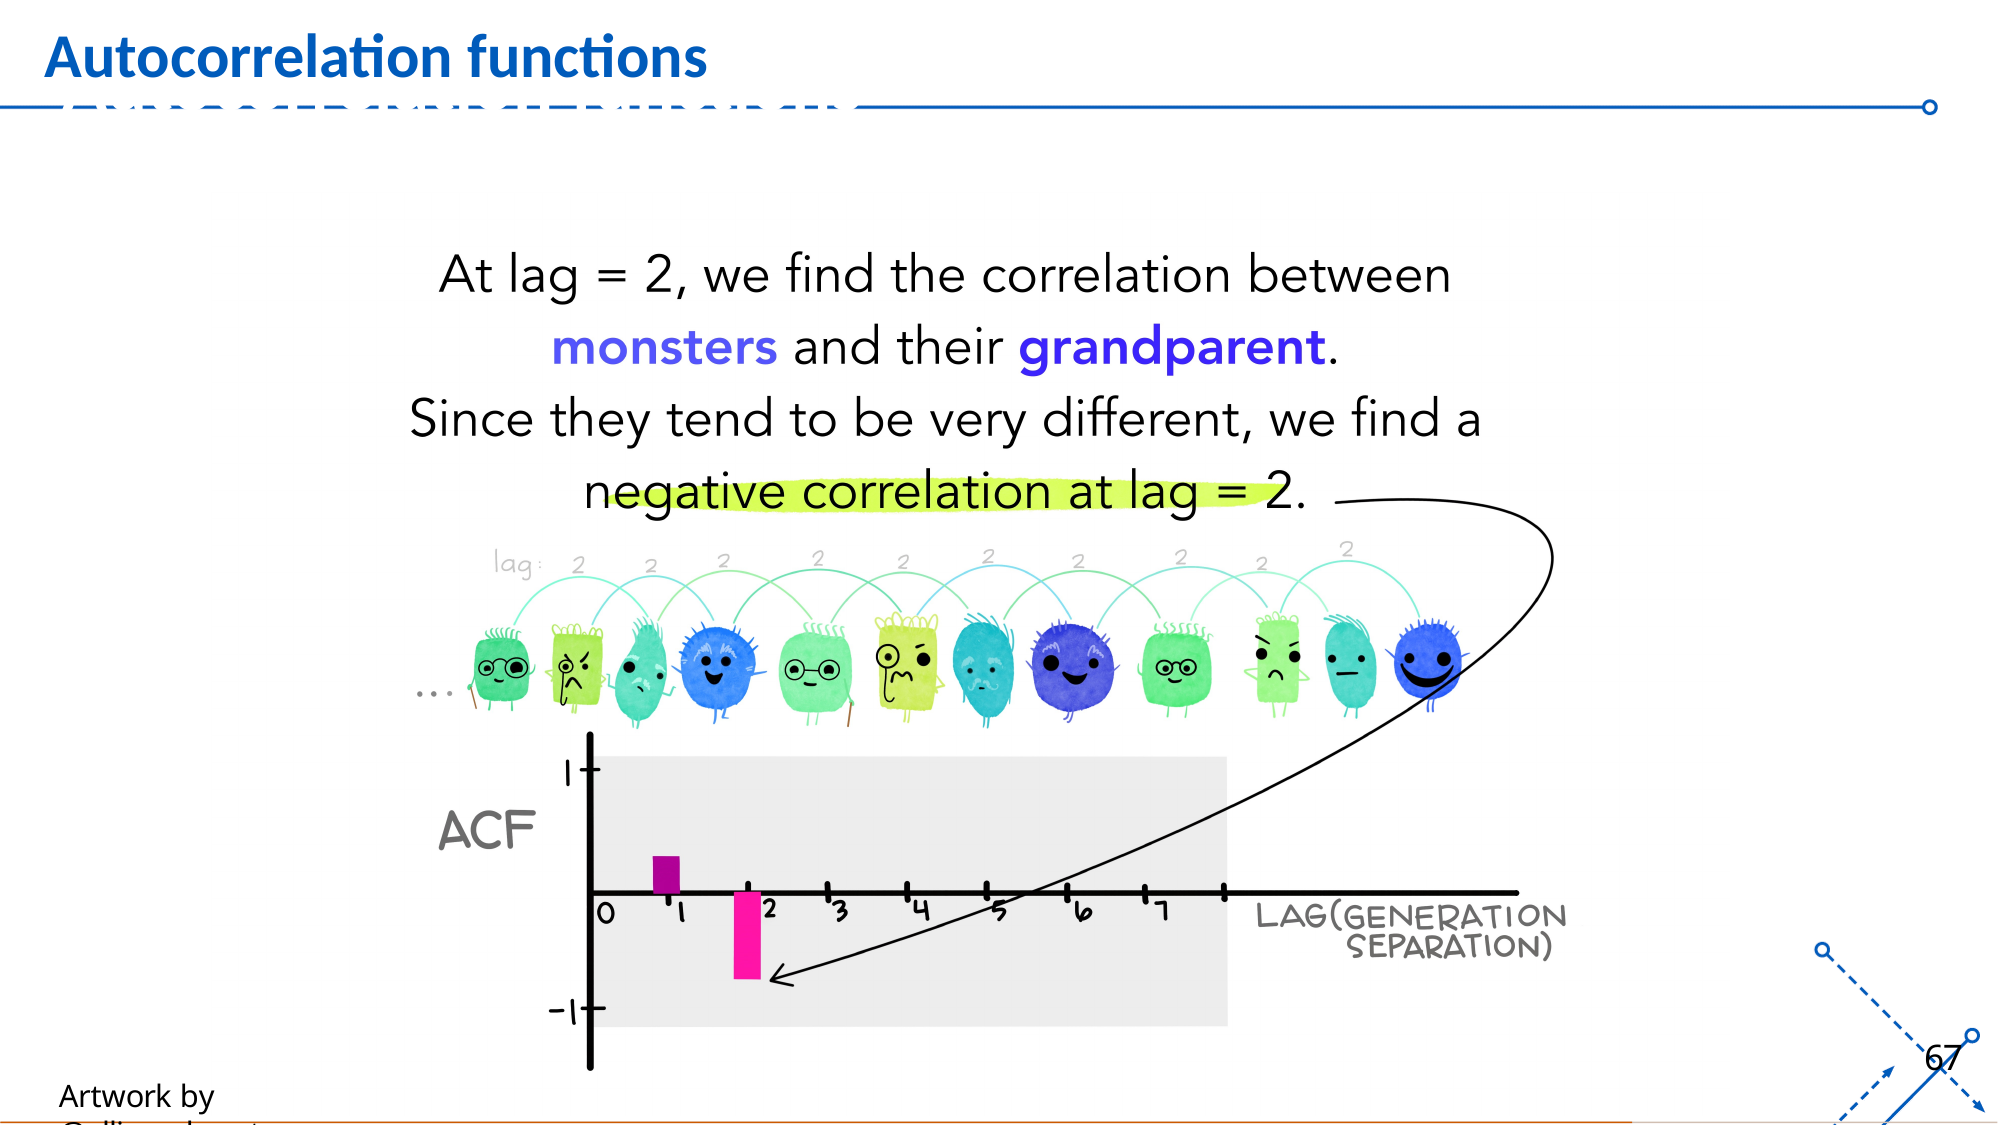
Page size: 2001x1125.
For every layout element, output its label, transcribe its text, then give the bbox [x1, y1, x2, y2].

text_box Autocorrelation functions [30, 7, 1968, 98]
text_box Autocorrelation functions [57, 98, 876, 126]
picture [0, 0, 2001, 1125]
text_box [0, 192, 1998, 1124]
